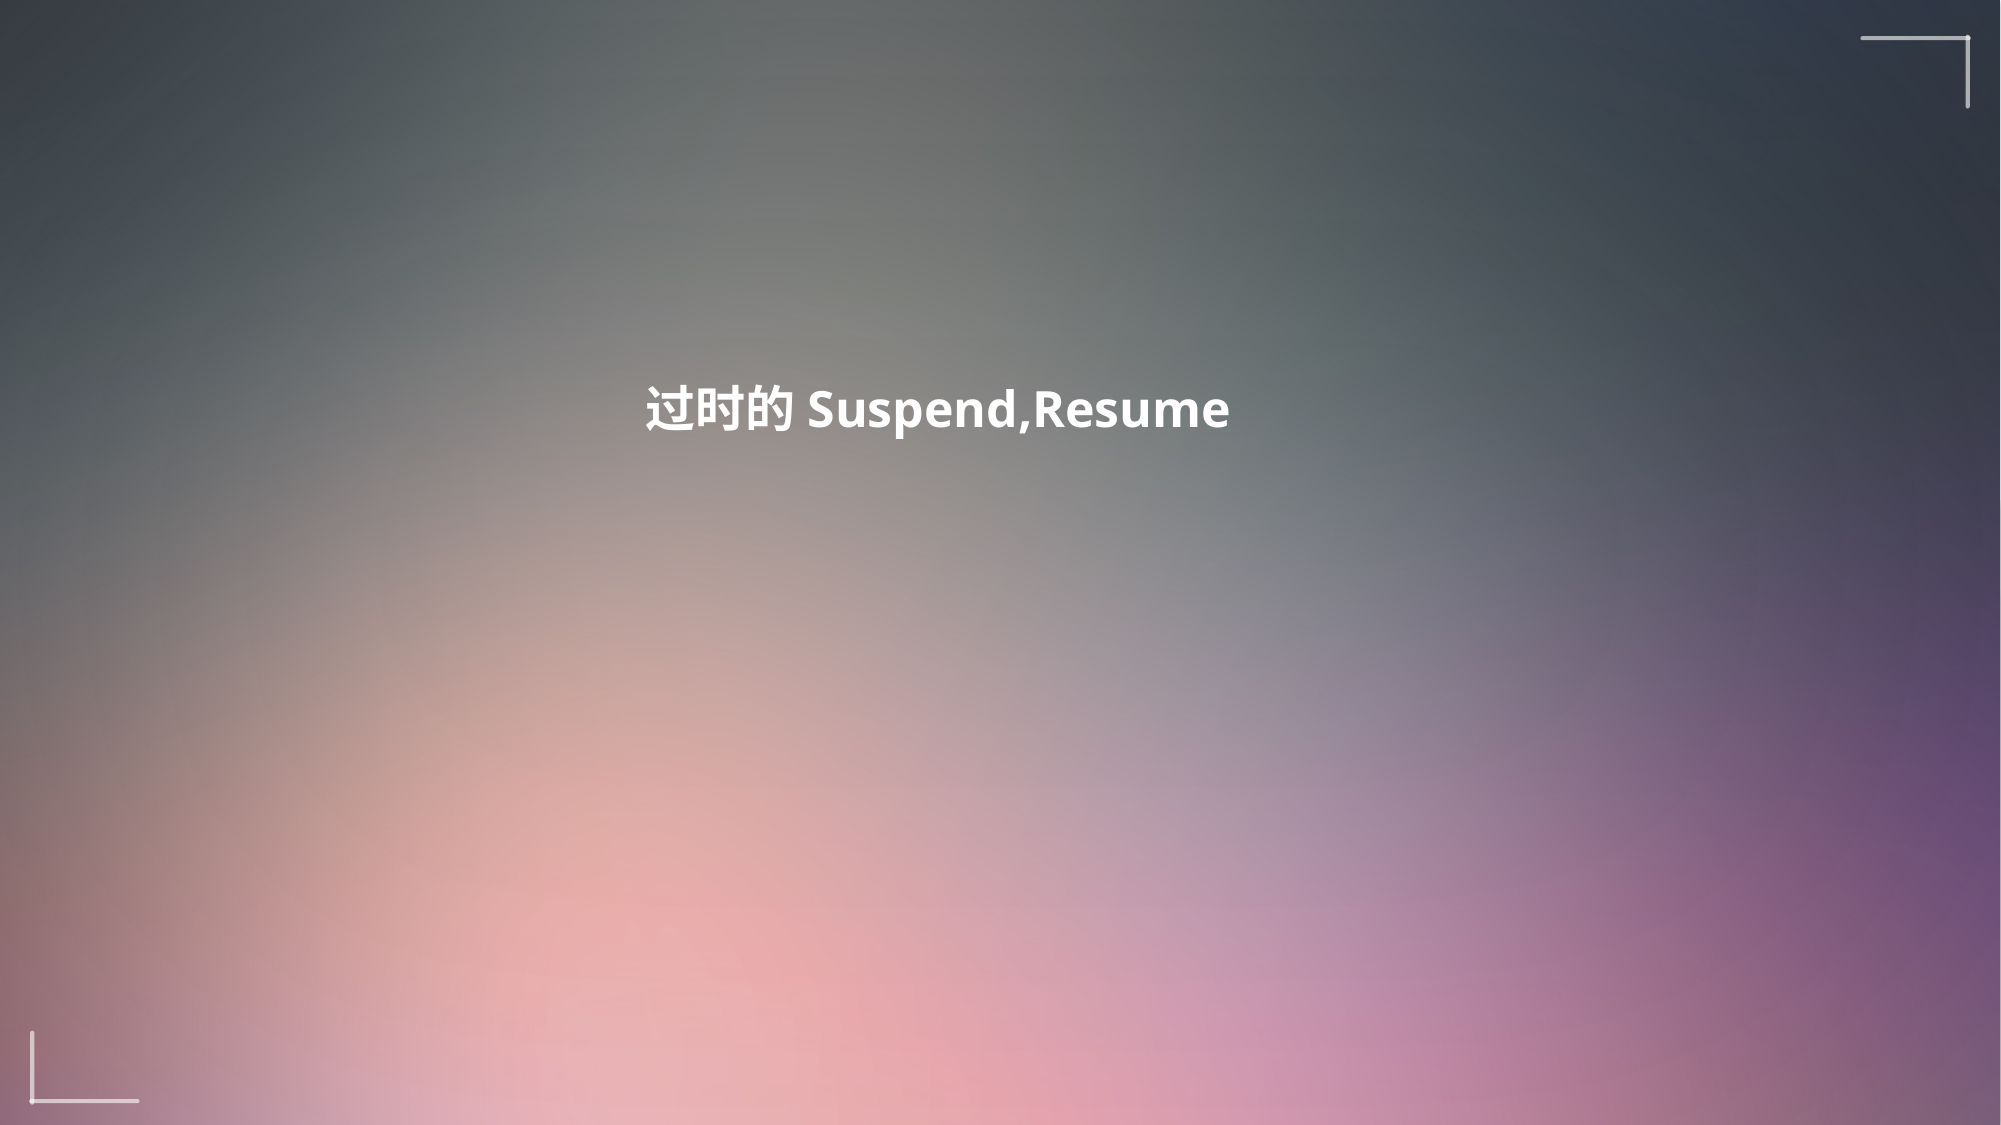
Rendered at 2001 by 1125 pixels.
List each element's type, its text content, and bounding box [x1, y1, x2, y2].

picture [0, 0, 2000, 1125]
text_box 过时的Suspend,Resume [630, 369, 1246, 445]
